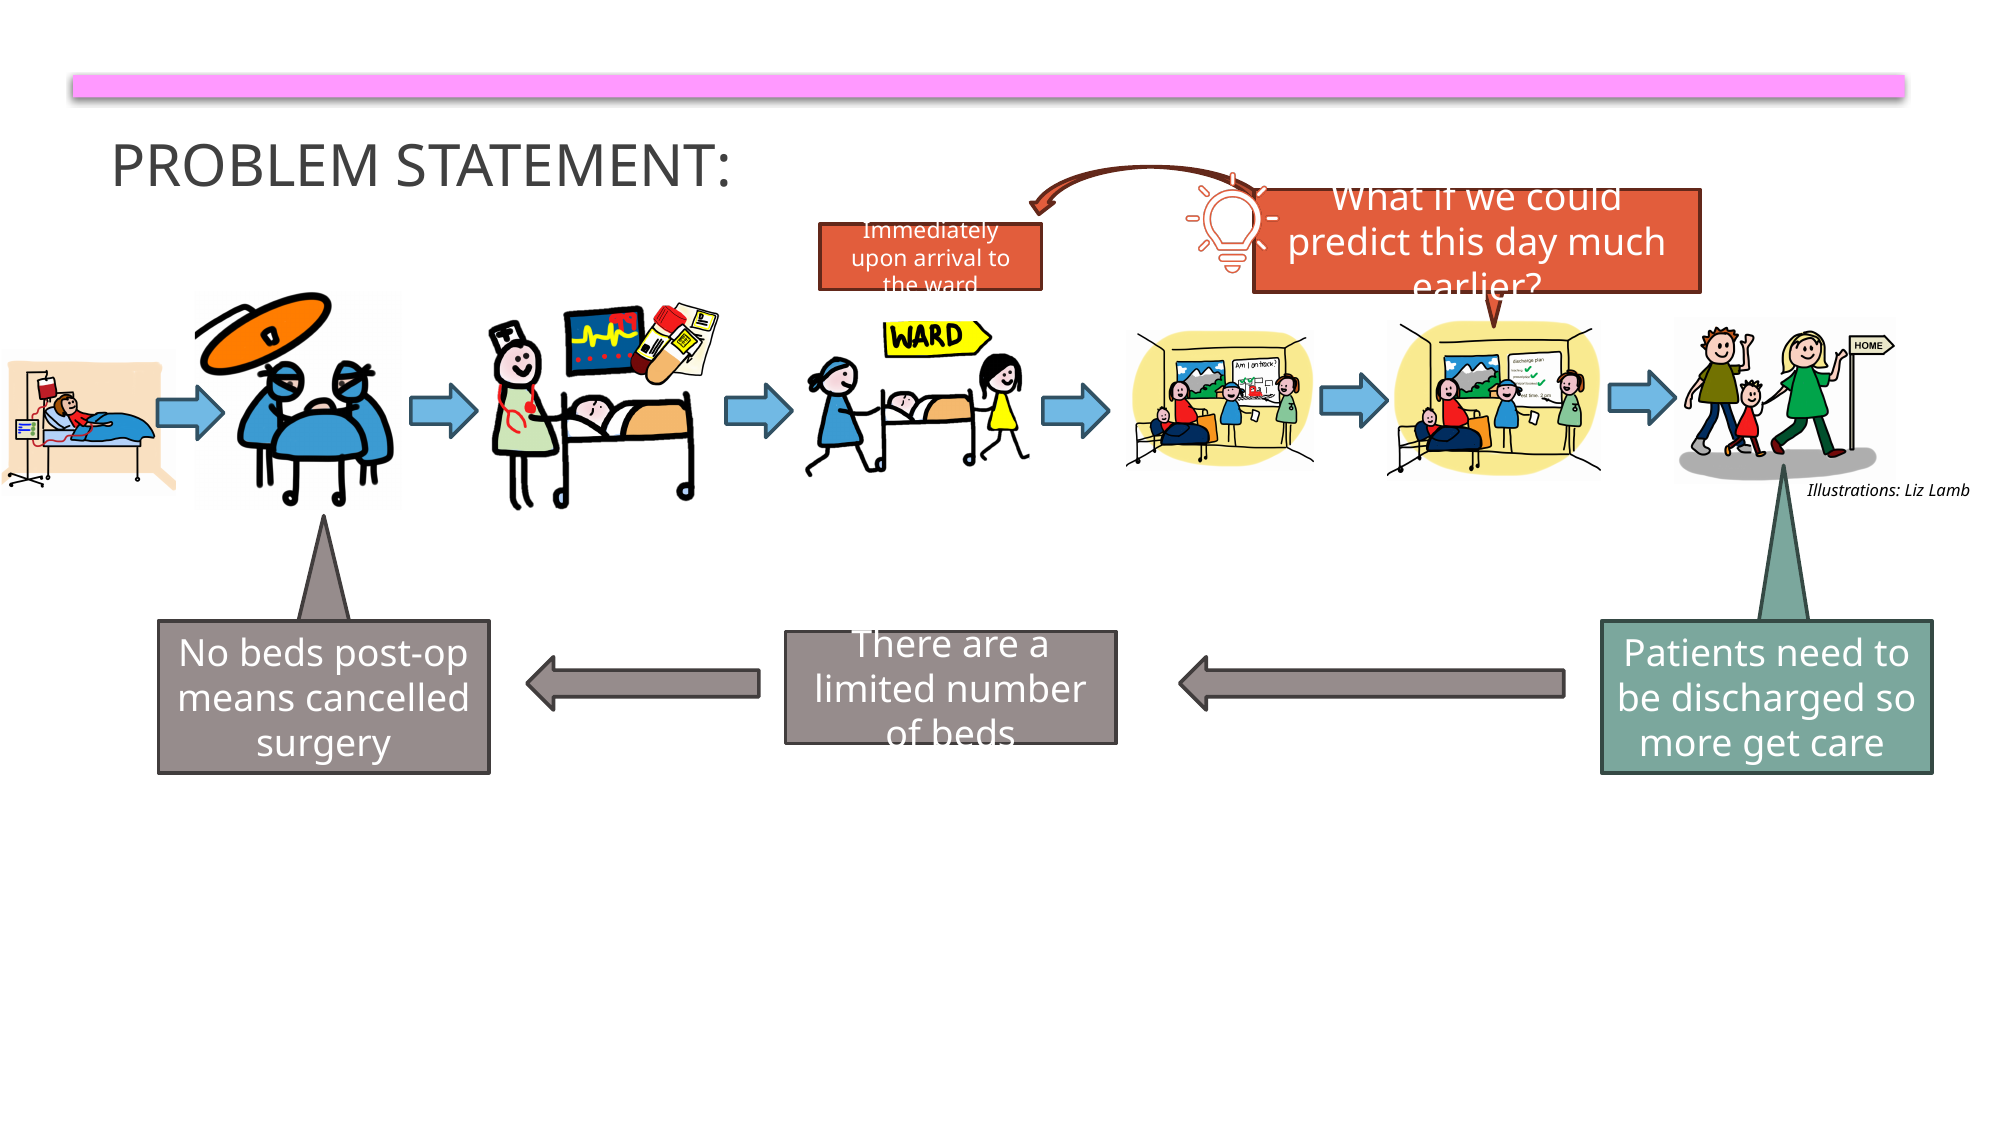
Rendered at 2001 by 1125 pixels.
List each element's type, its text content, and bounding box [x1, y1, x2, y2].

text_box Immediately upon arrival to the ward [818, 222, 1043, 291]
text_box [409, 382, 469, 440]
picture [780, 321, 1053, 480]
text_box [1030, 206, 1053, 217]
text_box What if we could predict this day much earlier? [1252, 188, 1702, 294]
text_box [1483, 294, 1505, 318]
text_box [296, 519, 351, 619]
picture [475, 278, 709, 523]
picture [1, 348, 177, 497]
text_box No beds post-op means cancelled surgery [157, 619, 491, 775]
text_box Patients need to be discharged so more get care [1600, 619, 1934, 775]
picture [194, 290, 403, 511]
text_box [1757, 494, 1810, 619]
text_box [525, 655, 761, 712]
text_box [1607, 369, 1667, 427]
picture [1386, 320, 1601, 481]
title PROBLEM STATEMENT: [95, 115, 1905, 206]
text_box [1057, 382, 1111, 440]
picture [1125, 329, 1314, 472]
text_box [1320, 372, 1381, 429]
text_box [603, 298, 727, 399]
text_box [182, 397, 188, 428]
text_box There are a limited number of beds [784, 630, 1118, 745]
text_box Illustrations: Liz Lamb [1792, 472, 1994, 507]
text_box [724, 382, 775, 440]
text_box [1178, 655, 1566, 712]
picture [1176, 167, 1289, 280]
picture [1673, 316, 1897, 485]
